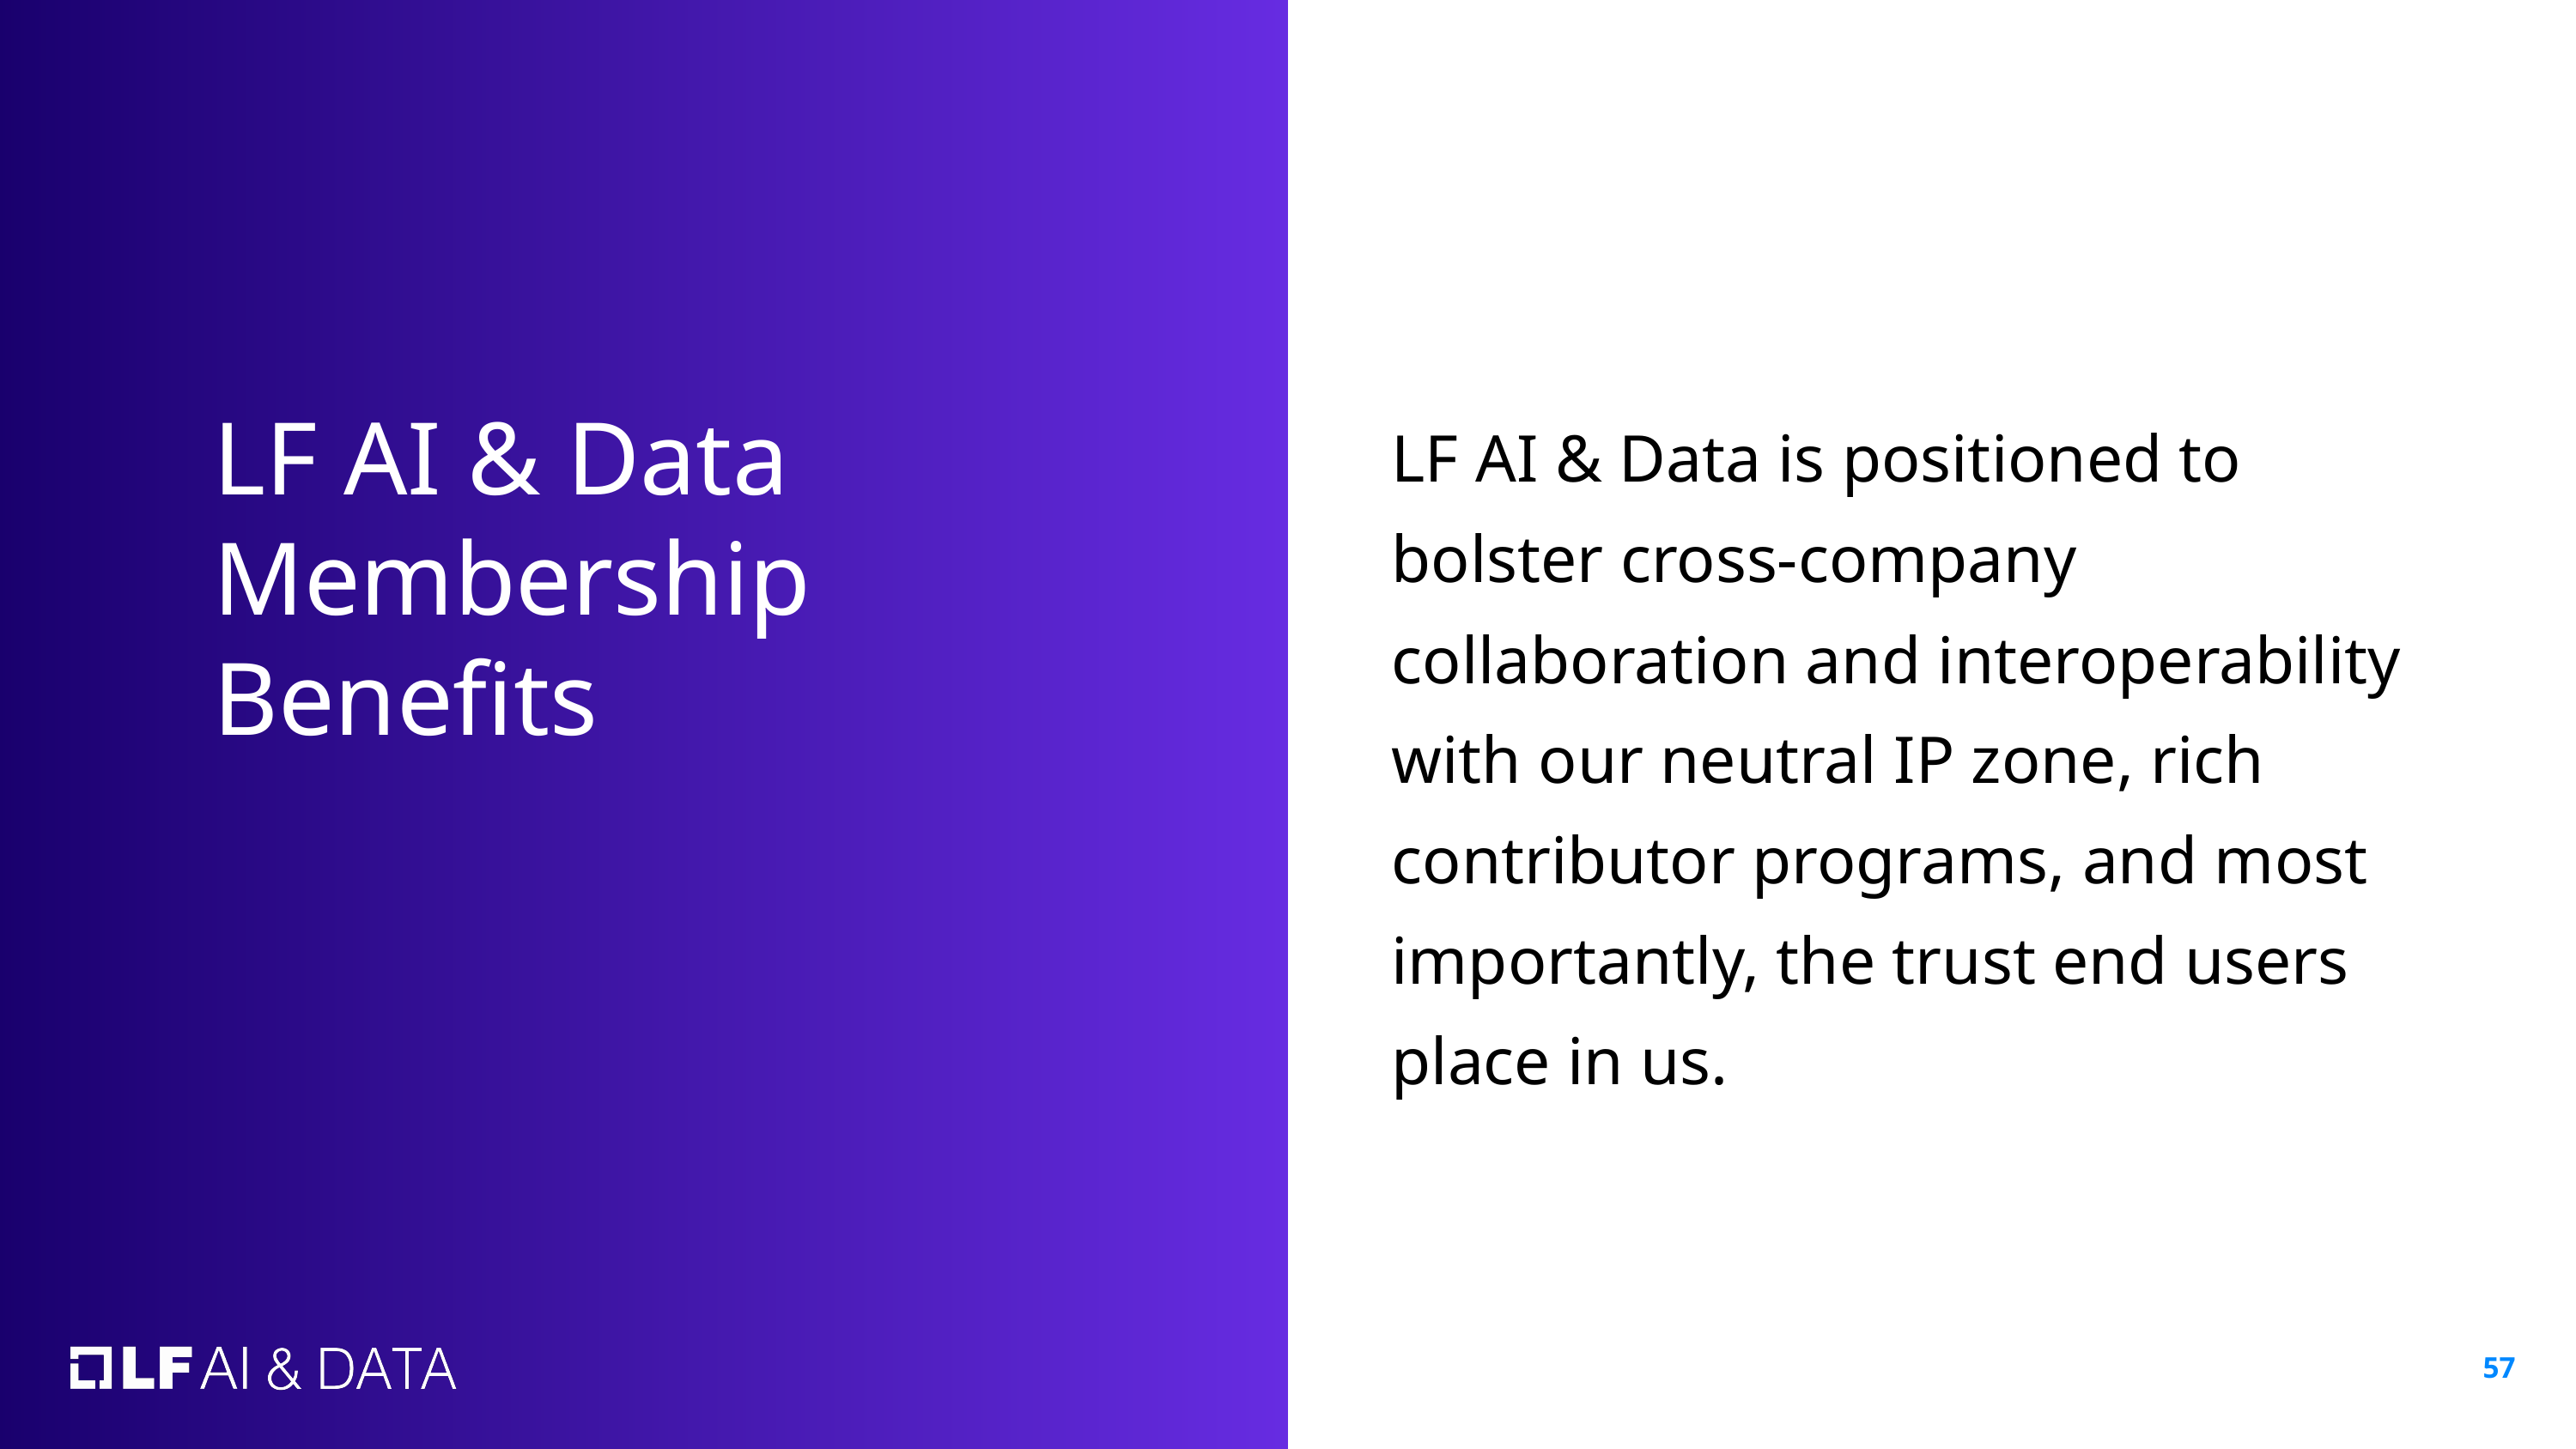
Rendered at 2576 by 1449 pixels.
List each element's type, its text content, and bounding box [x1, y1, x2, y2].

title LF AI & Data Membership Benefits [213, 394, 1088, 1449]
picture [62, 1341, 213, 1397]
list LF AI & Data is positioned to bolster cross-company collaboration and interoperability with our neutral IP zone, rich contributor programs, and most importantly, the trust end users place in us. [1391, 394, 2447, 1449]
slide_number ‹#› [2447, 1313, 2542, 1425]
